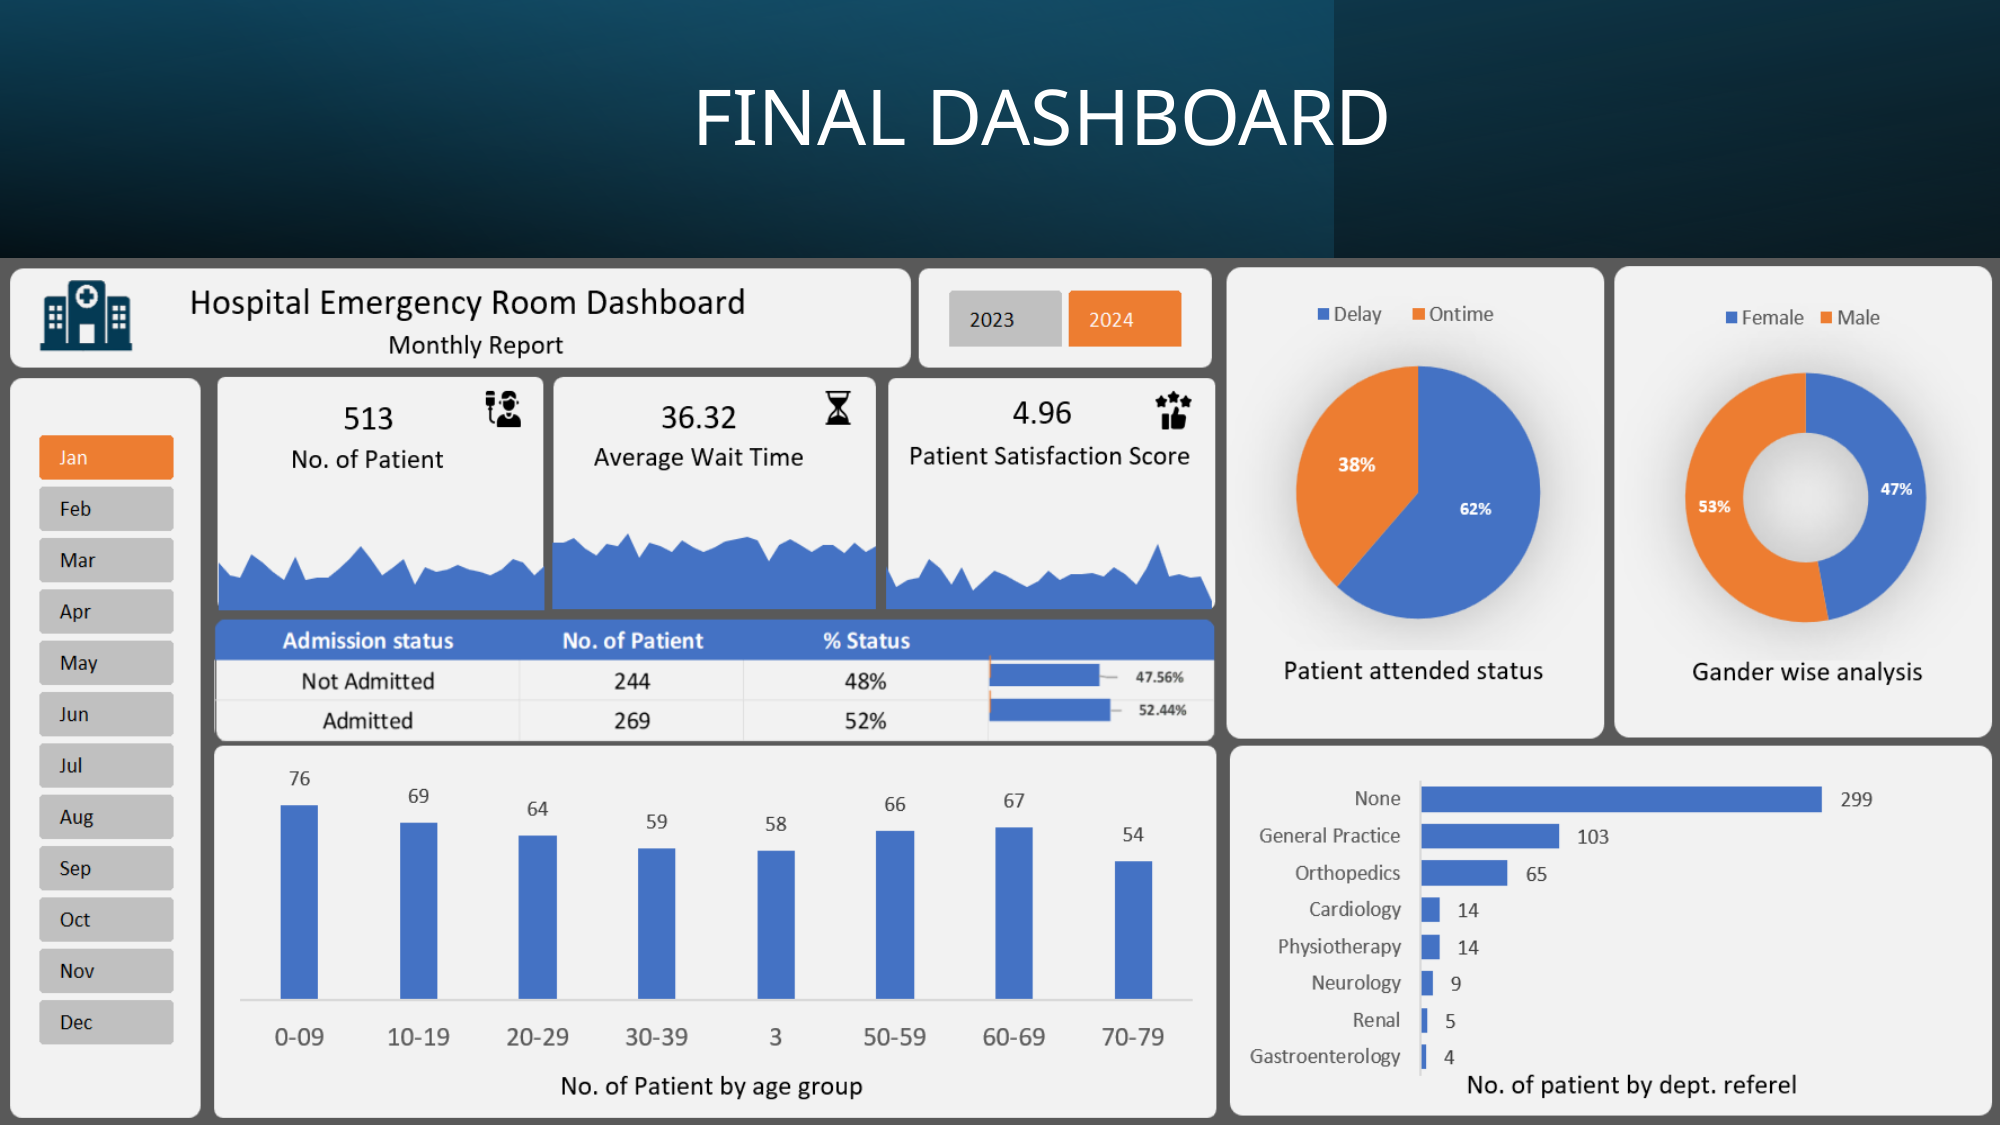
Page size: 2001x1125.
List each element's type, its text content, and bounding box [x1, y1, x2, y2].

title FINAL DASHBOARD [168, 19, 1917, 210]
picture [0, 257, 2000, 1125]
text_box [0, 0, 2000, 257]
